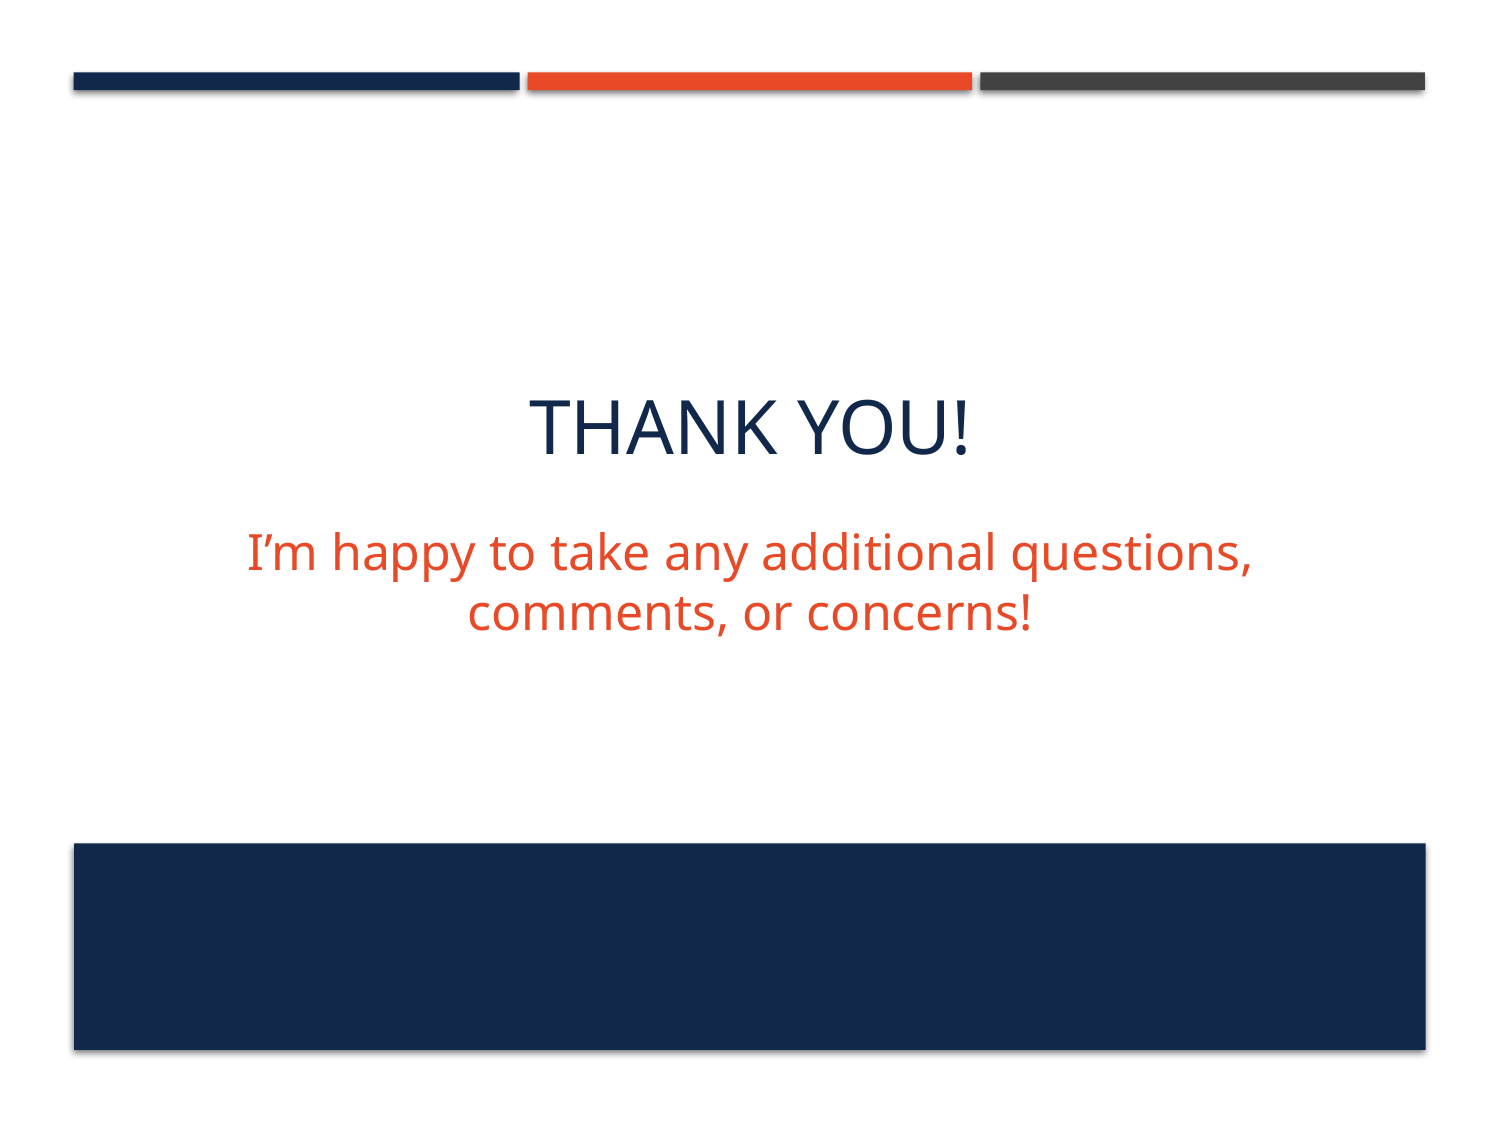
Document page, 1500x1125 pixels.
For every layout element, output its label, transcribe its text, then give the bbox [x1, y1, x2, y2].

list I’m happy to take any additional questions, comments, or concerns! [95, 512, 1406, 612]
title Thank you! [95, 229, 1406, 477]
